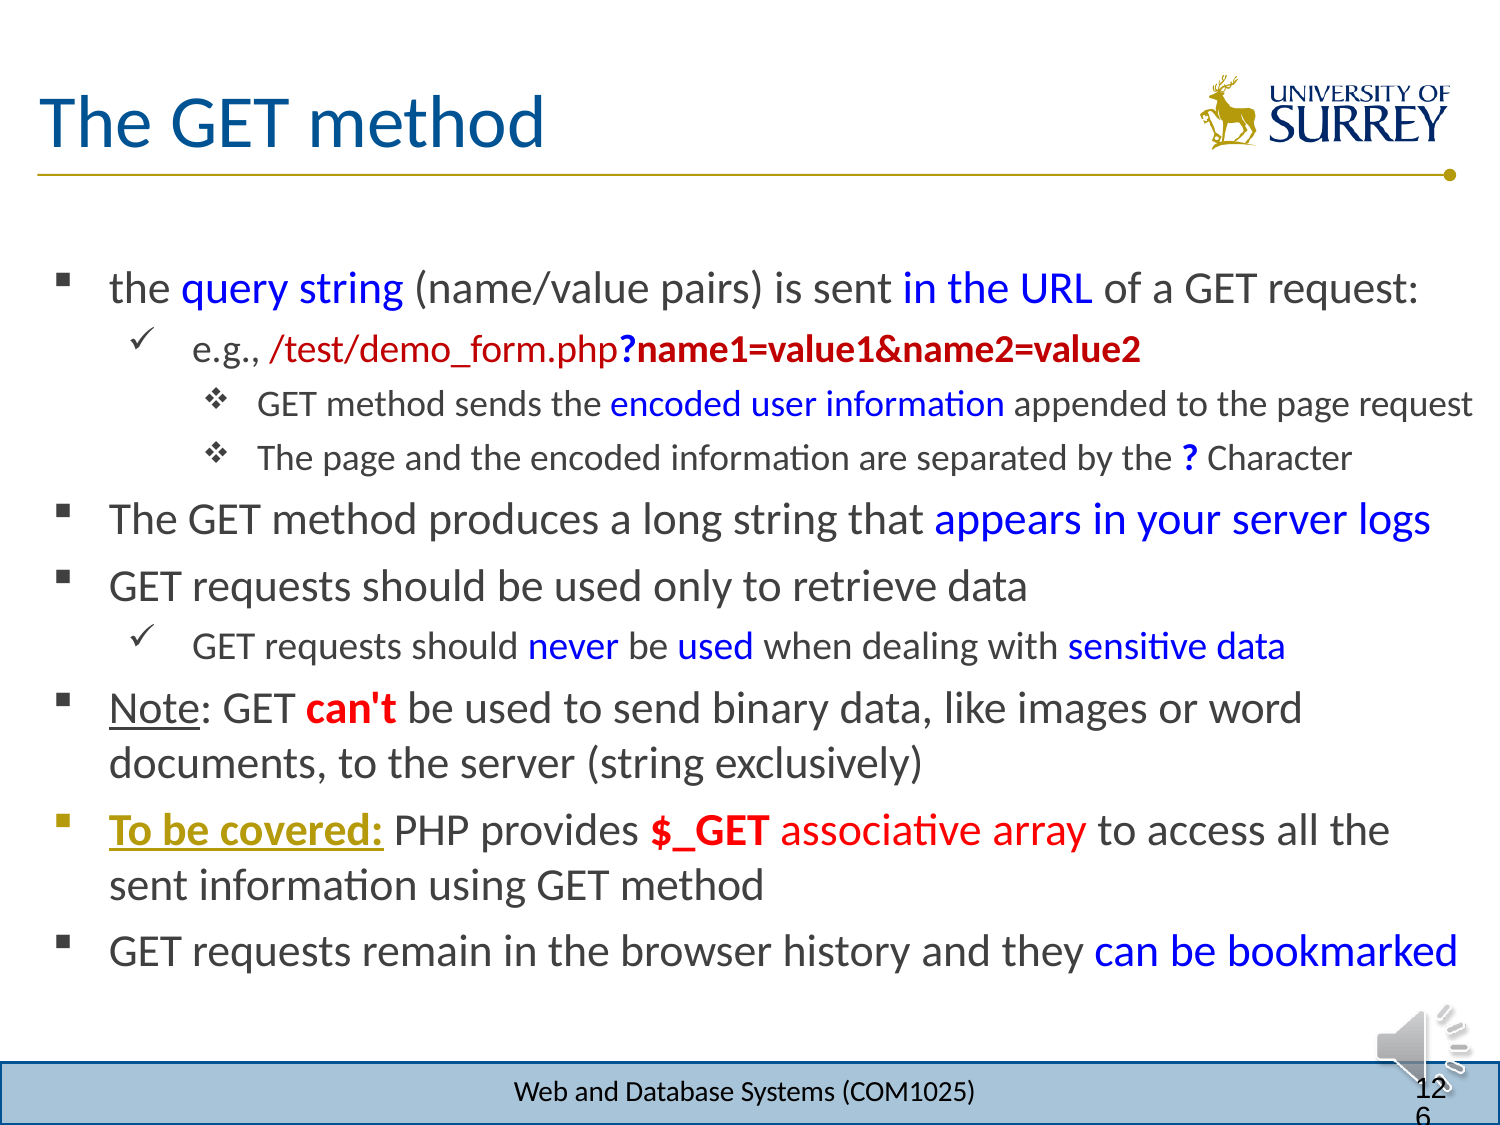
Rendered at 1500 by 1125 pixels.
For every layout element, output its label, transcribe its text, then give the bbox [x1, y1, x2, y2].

picture [1200, 75, 1450, 150]
footer Web and Database Systems (COM1025) [511, 1077, 985, 1125]
picture [1374, 999, 1476, 1101]
text_box the query string (name/value pairs) is sent in the URL of a GET request: e.g., /test/demo_form.php?name1=value1&name2=value2 GET method sends the encoded user information appended to the page request The page and the encoded information are separated by the ? Character The GET method produces a long string that appears in your server logs GET requests should be used only to retrieve data GET requests should never be used when dealing with sensitive data Note: GET can't be used to send binary data, like images or word documents, to the server (string exclusively) To be covered: PHP provides $_GET associative array to access all the sent information using GET method GET requests remain in the browser history and they can be bookmarked [50, 244, 1482, 976]
title The GET method [37, 70, 1184, 261]
slide_number 126 [1408, 1109, 1456, 1125]
